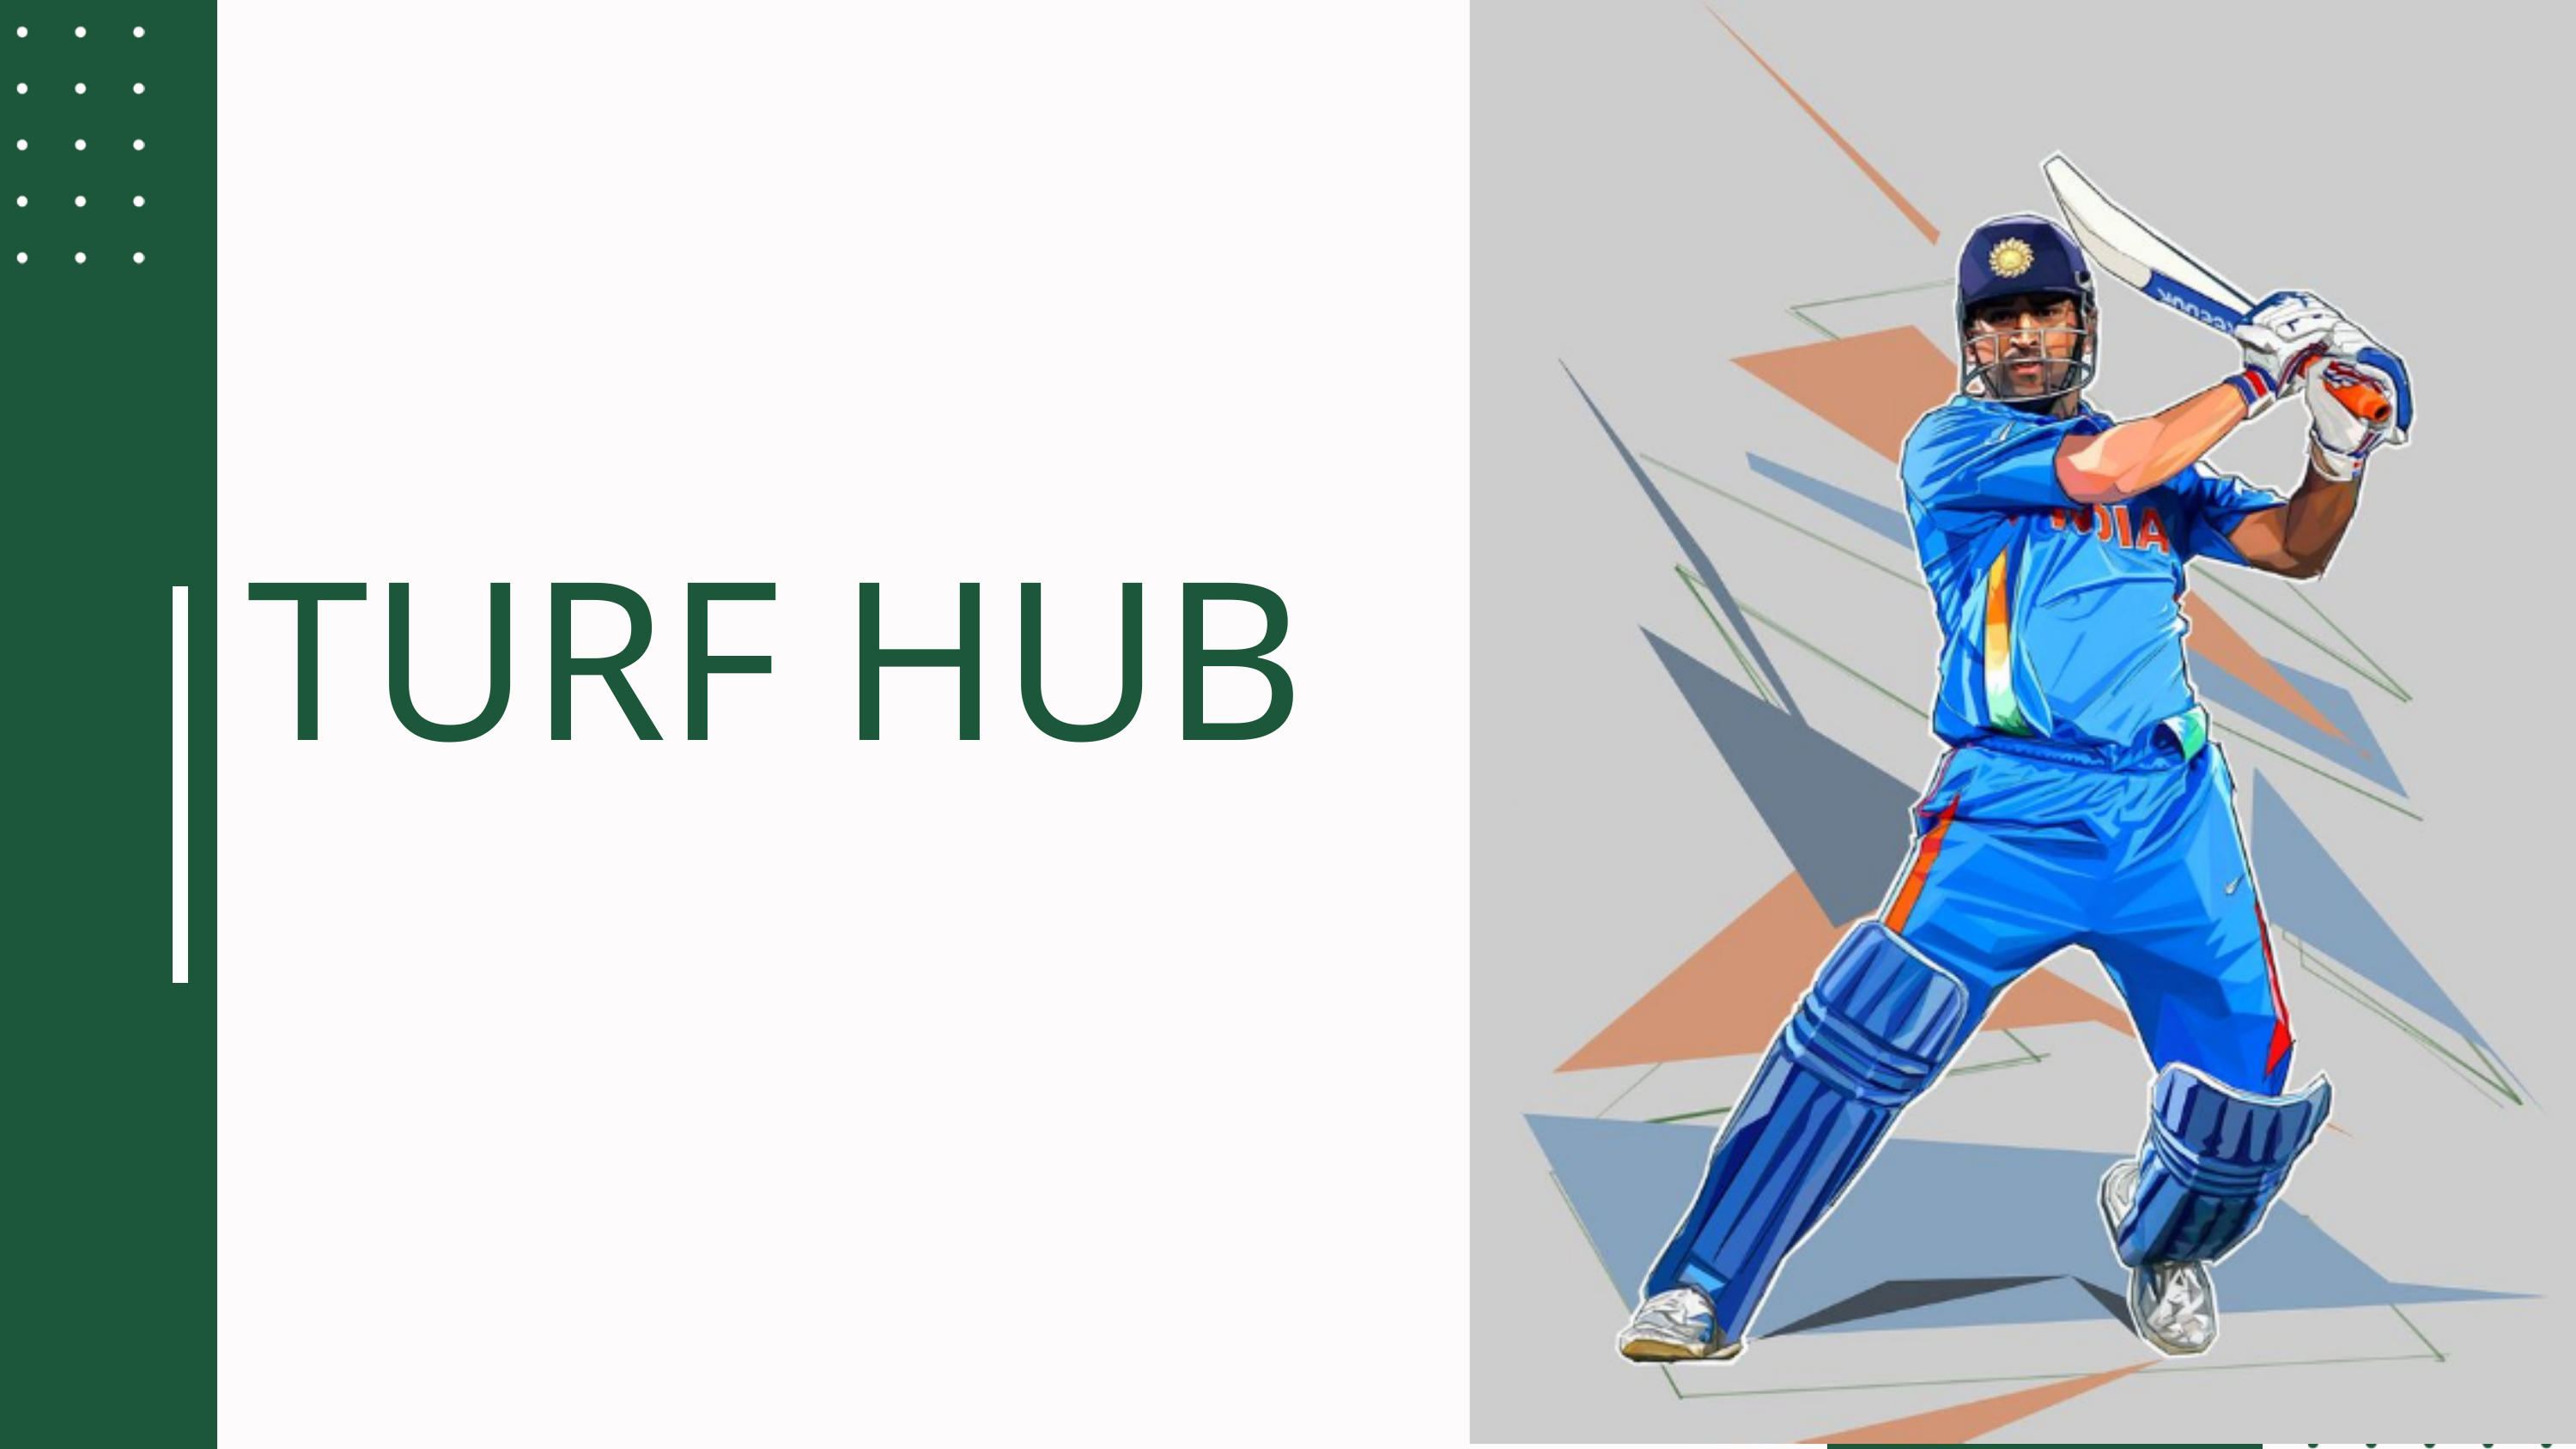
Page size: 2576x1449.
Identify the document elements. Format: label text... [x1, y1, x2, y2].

text_box [1469, 0, 1824, 1444]
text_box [0, 0, 218, 1449]
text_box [1827, 0, 2263, 1449]
text_box [2269, 0, 2576, 1444]
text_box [173, 585, 189, 984]
text_box TURF HUB [246, 573, 1762, 785]
text_box [2307, 1444, 2576, 1449]
